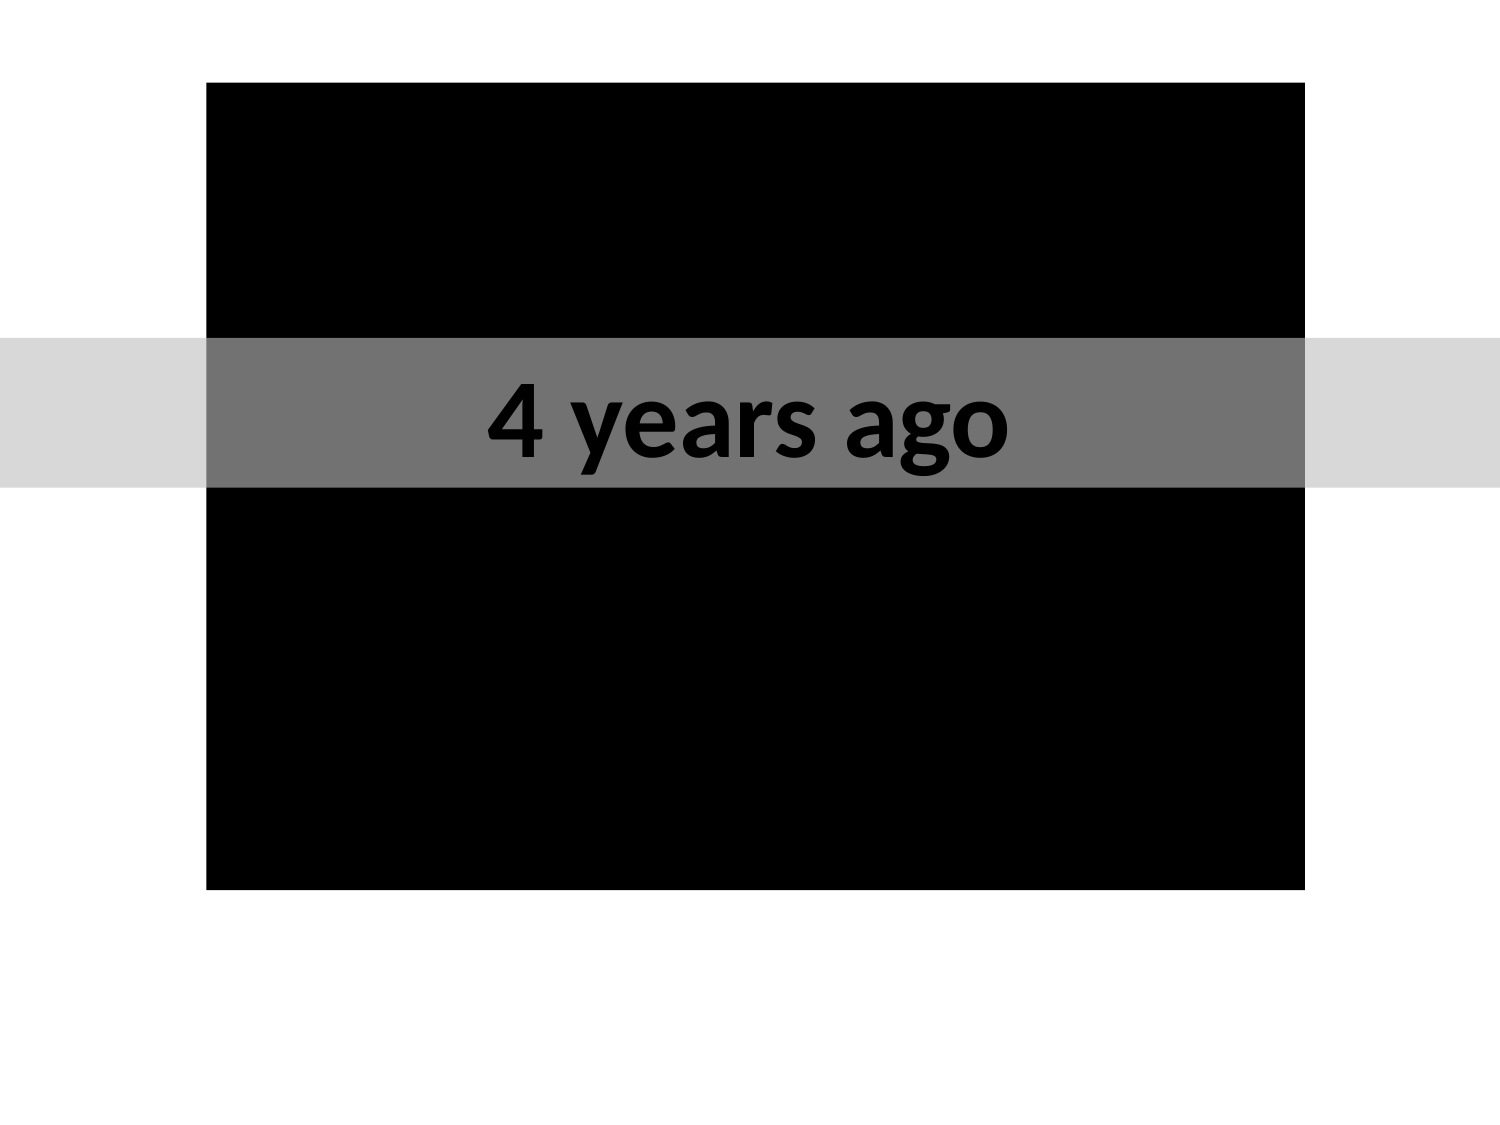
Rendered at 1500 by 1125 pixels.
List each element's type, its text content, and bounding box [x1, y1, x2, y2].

text_box M [206, 488, 1305, 891]
text_box M [206, 82, 1305, 337]
text_box 4 years ago [0, 337, 1500, 488]
